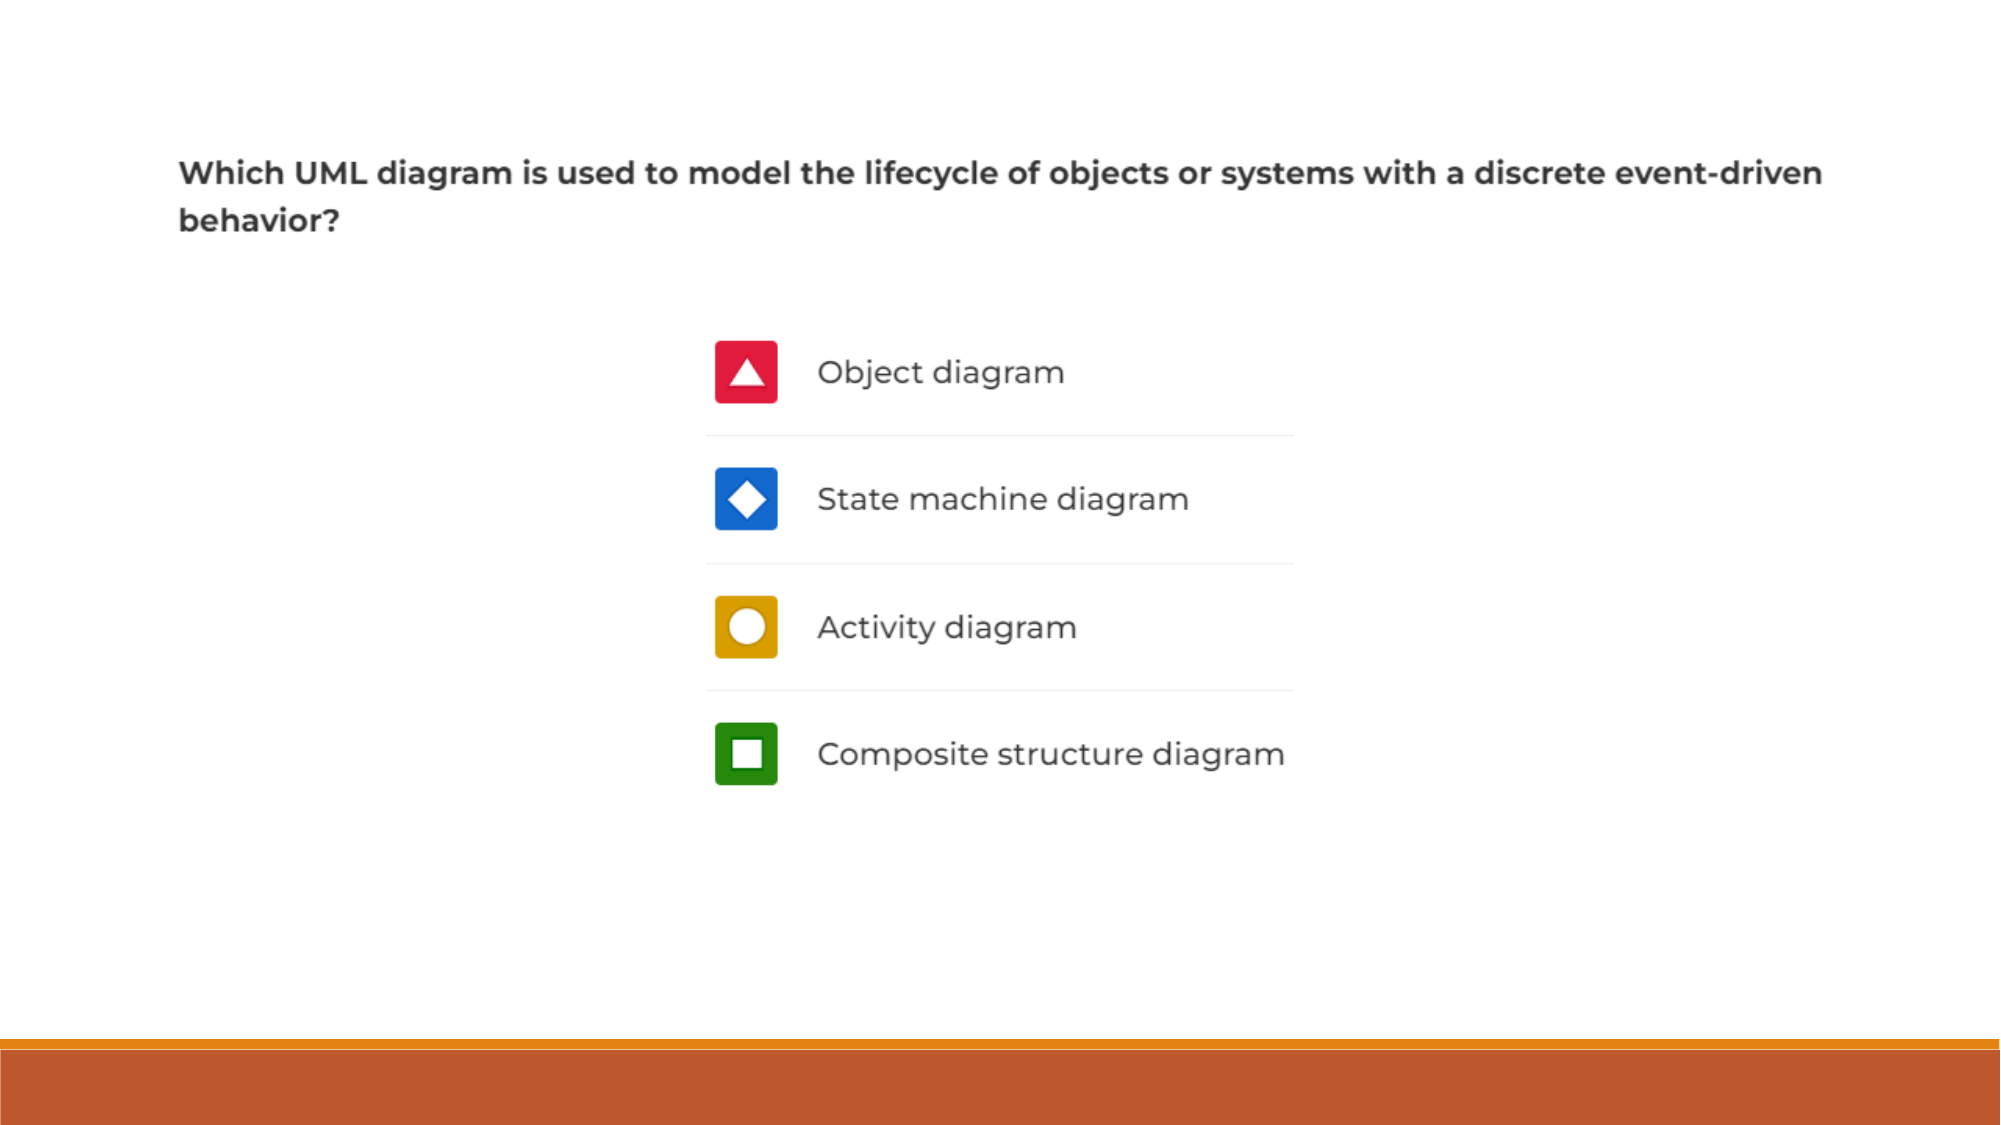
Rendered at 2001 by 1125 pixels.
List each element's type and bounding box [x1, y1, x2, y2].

picture [169, 151, 1831, 246]
picture [705, 326, 1295, 799]
